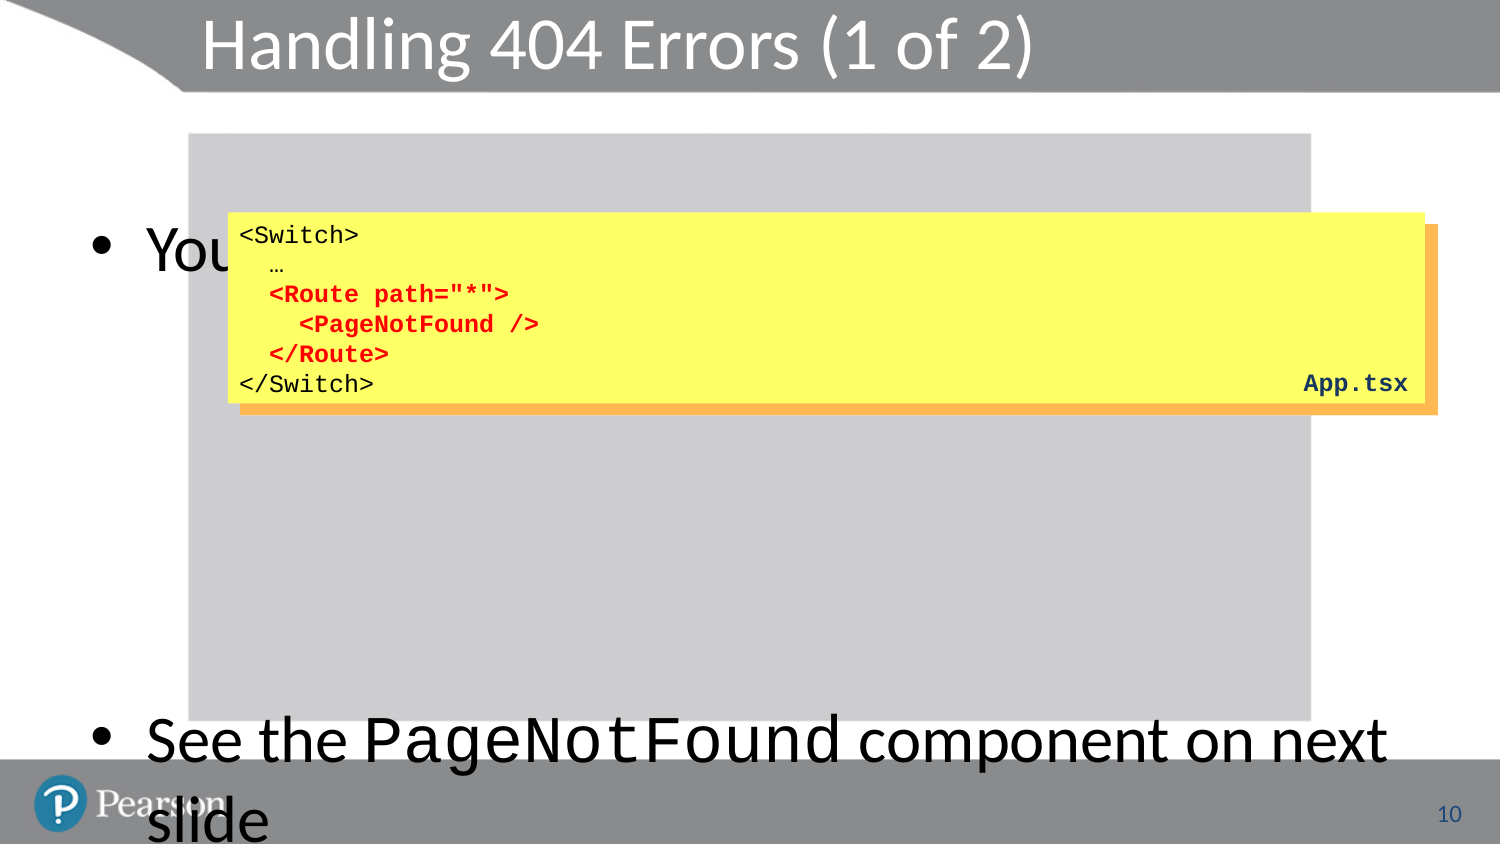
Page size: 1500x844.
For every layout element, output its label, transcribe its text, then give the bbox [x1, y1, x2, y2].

list You can handle 404 errors as follows: See the PageNotFound component on next slide [75, 196, 1425, 754]
text_box <Switch> … <Route path="*"> <PageNotFound /> </Route> </Switch> [227, 212, 1425, 404]
text_box App.tsx [1288, 359, 1424, 404]
picture [0, 0, 1500, 844]
text_box 10 [1406, 759, 1493, 835]
title Handling 404 Errors (1 of 2) [186, 0, 1425, 79]
